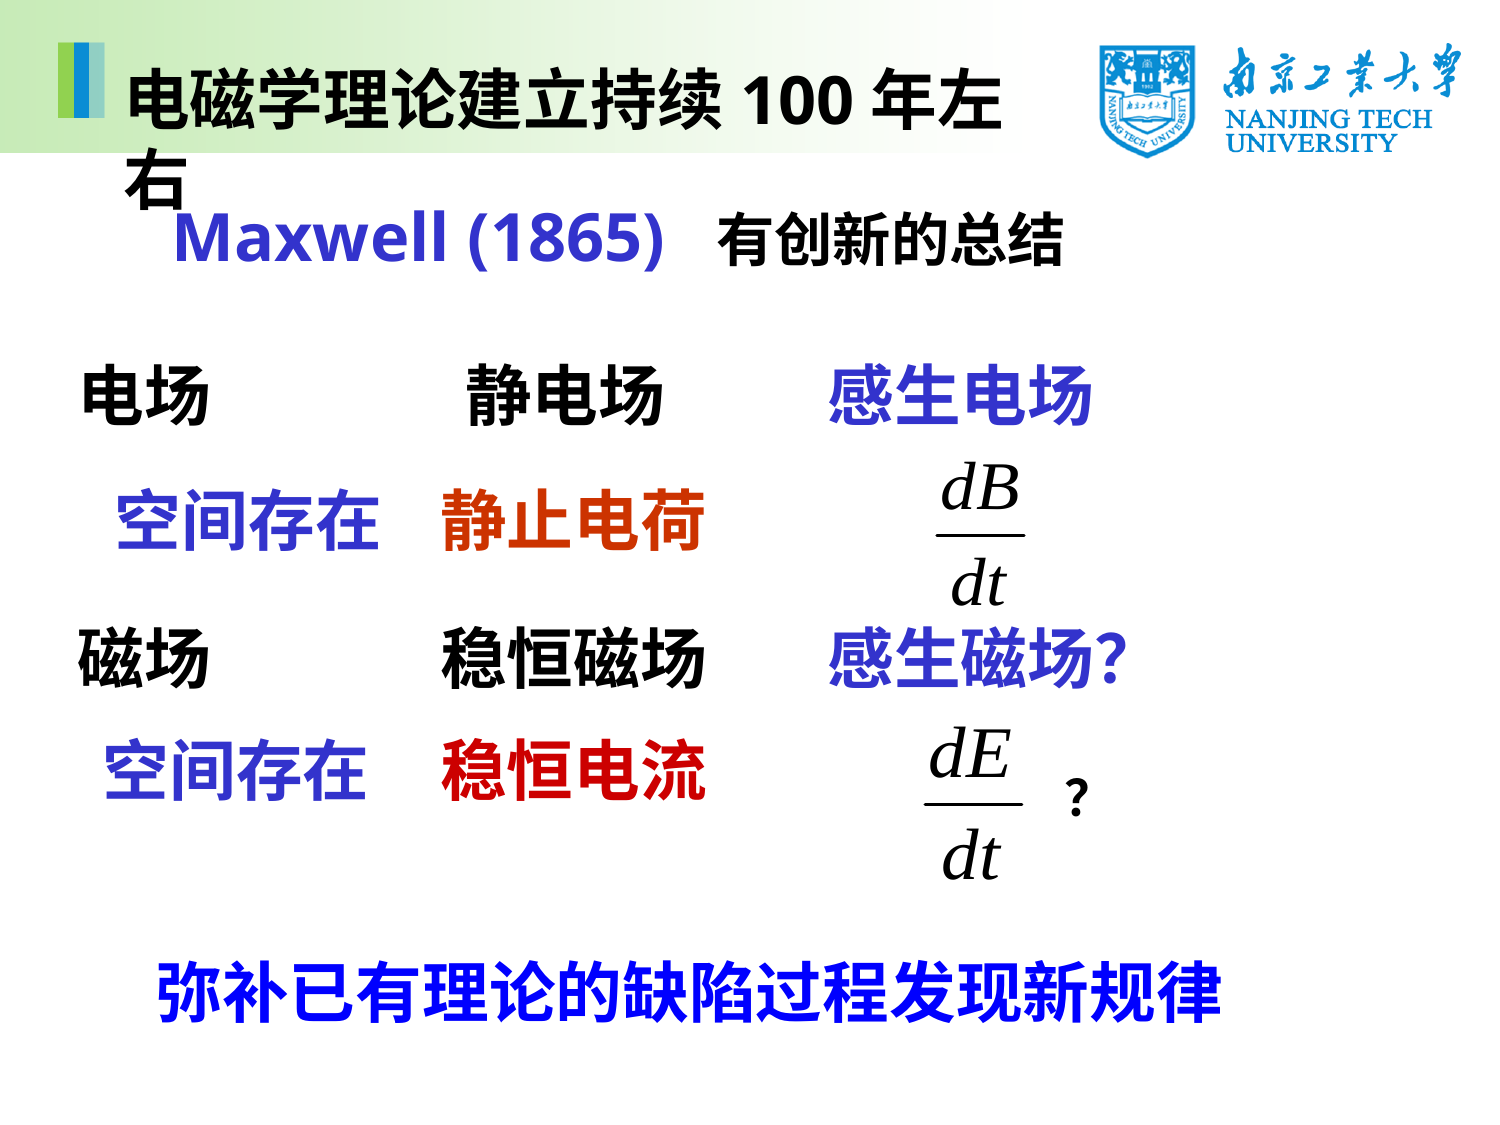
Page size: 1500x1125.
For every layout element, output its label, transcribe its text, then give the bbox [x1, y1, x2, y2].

picture [0, 0, 1500, 1125]
text_box 电场 [62, 346, 264, 442]
text_box 稳恒磁场 [424, 608, 725, 704]
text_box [912, 696, 1176, 897]
text_box Maxwell (1865) 有创新的总结 [156, 187, 1081, 283]
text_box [99, 471, 788, 567]
text_box 静电场 [450, 346, 788, 442]
text_box 弥补已有理论的缺陷过程发现新规律 [140, 943, 1239, 1039]
text_box 电磁学理论建立持续100年左右 [108, 49, 1067, 225]
text_box 感生磁场？ [812, 608, 1213, 704]
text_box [87, 721, 751, 817]
text_box 磁场 [62, 608, 252, 704]
text_box 感生电场 [812, 346, 1188, 442]
